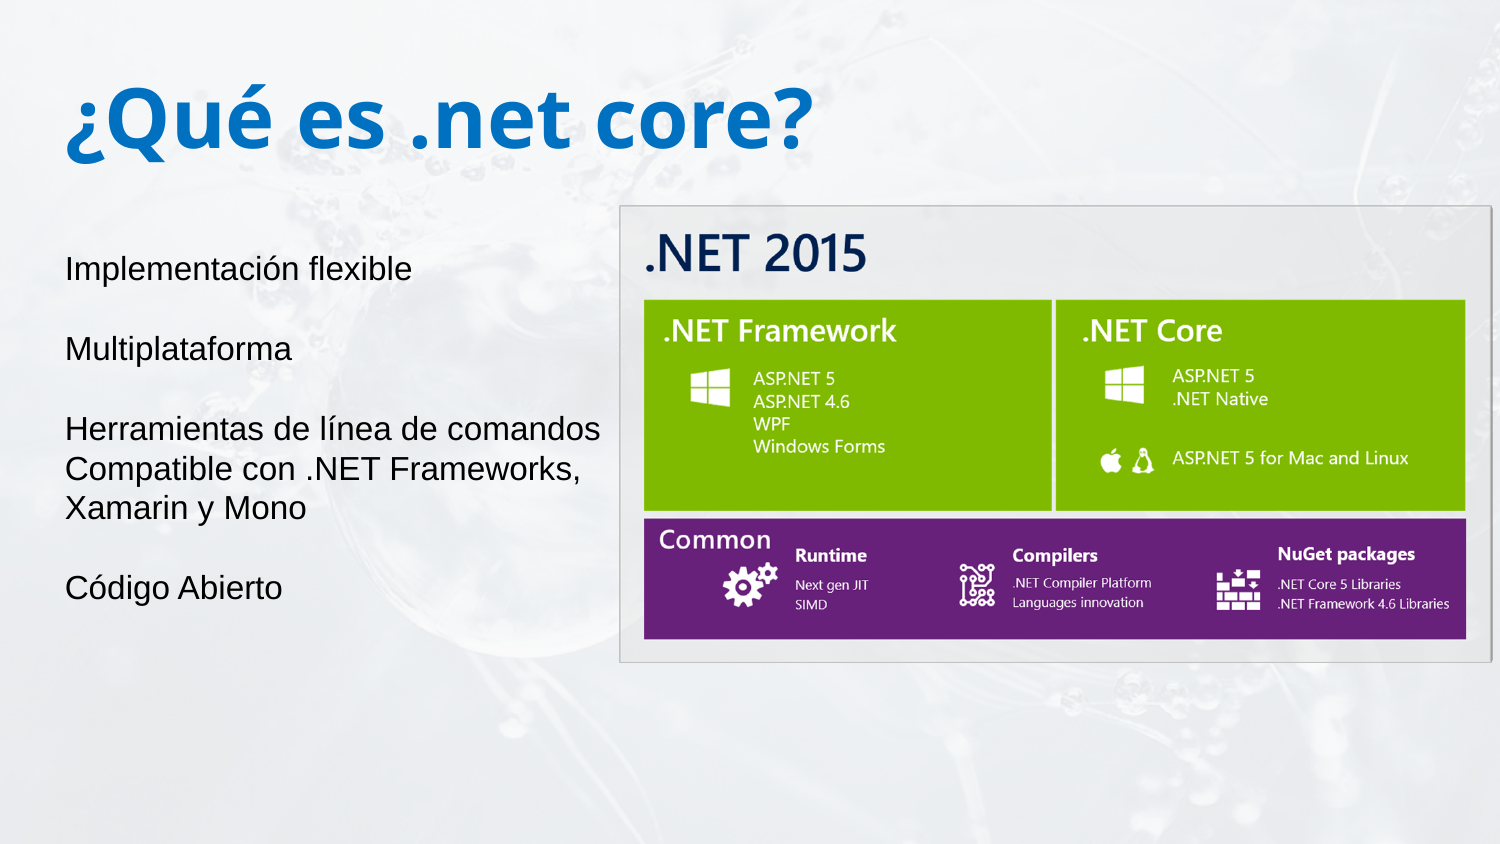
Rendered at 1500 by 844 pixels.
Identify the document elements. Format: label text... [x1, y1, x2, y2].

text_box Implementación flexible Multiplataforma Herramientas de línea de comandos Compatible con .NET Frameworks, Xamarin y Mono Código Abierto [50, 239, 664, 844]
picture [619, 204, 1494, 664]
title ¿Qué es .net core? [50, 50, 1451, 174]
